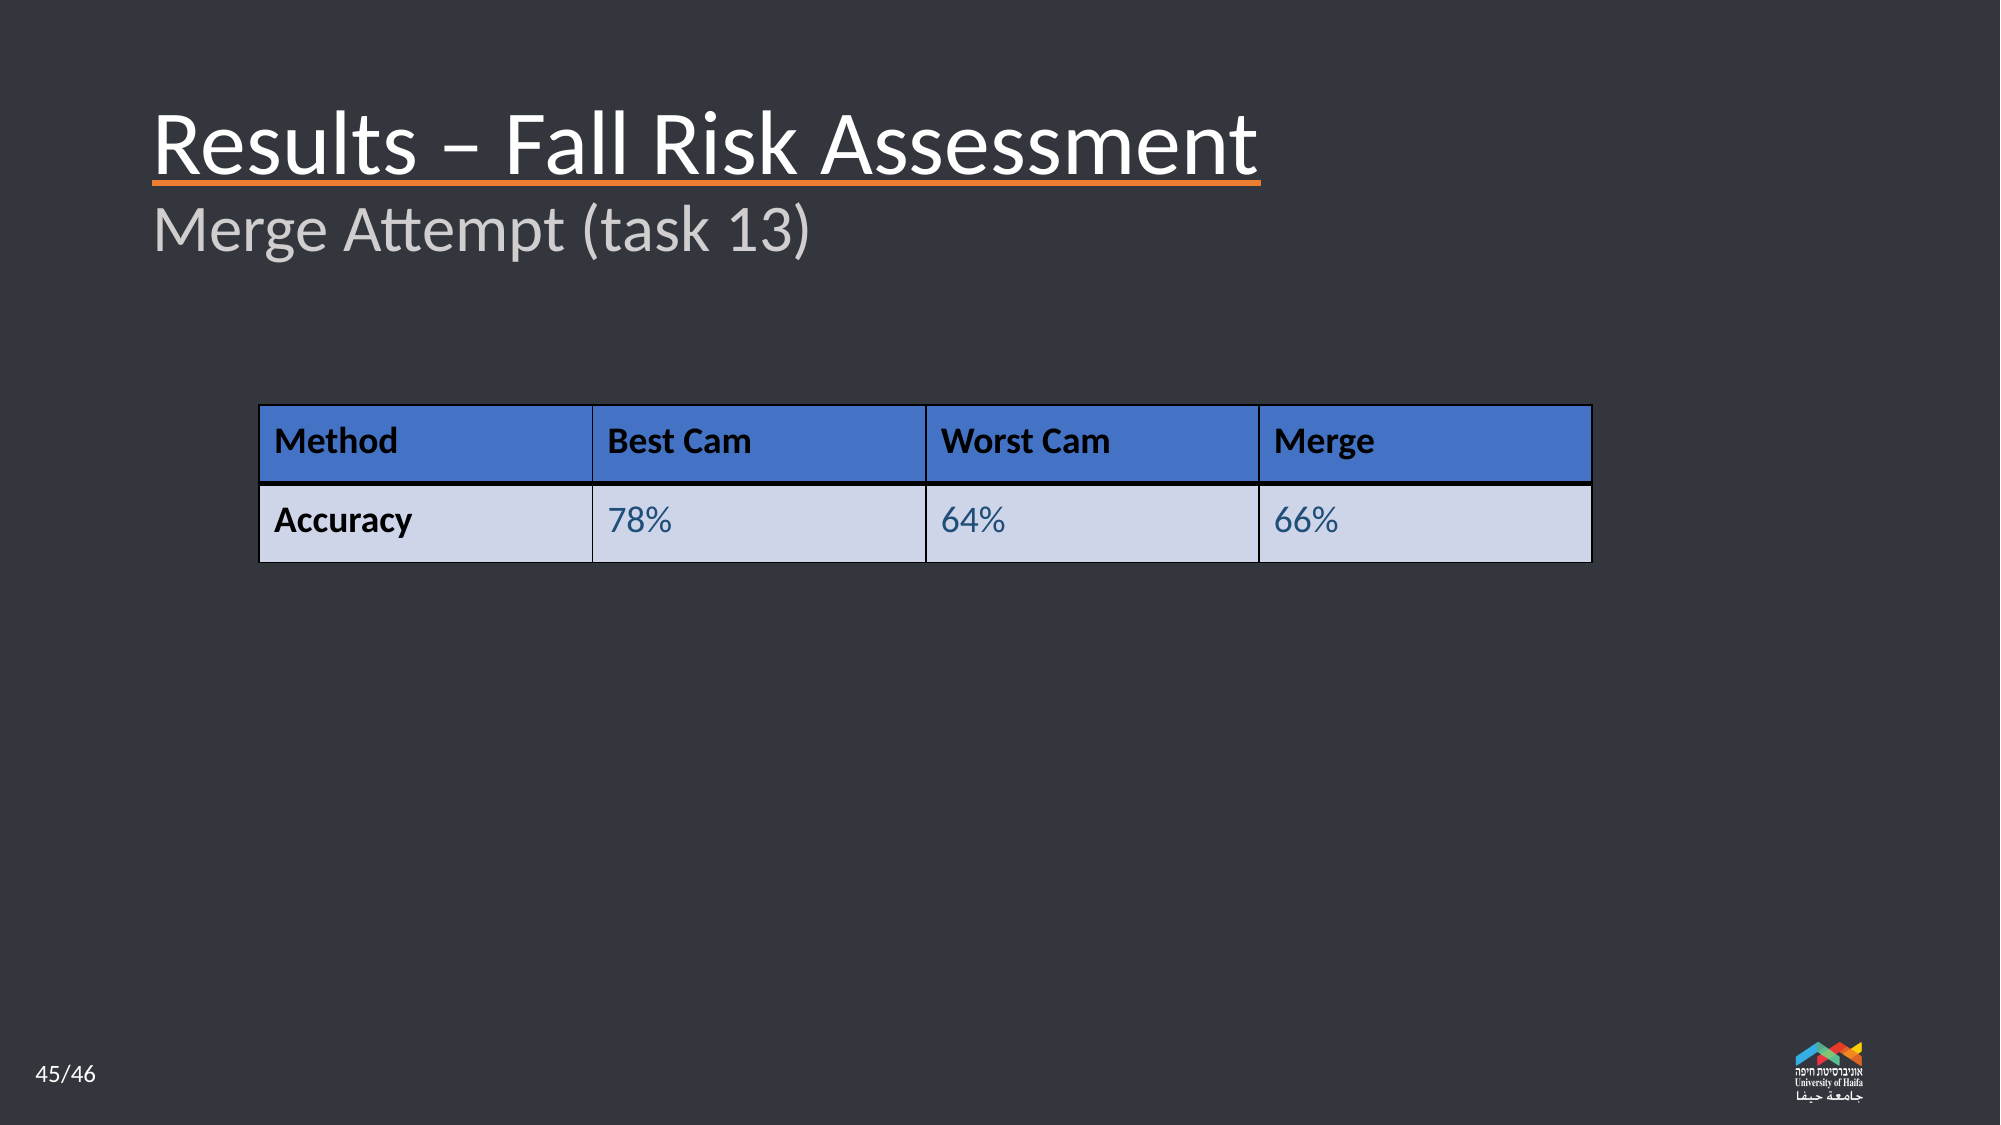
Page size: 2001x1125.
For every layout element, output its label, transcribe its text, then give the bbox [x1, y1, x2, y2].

table_cell 64% [927, 486, 1258, 562]
slide_number 45/46 [20, 1042, 471, 1103]
table_header Worst Cam [927, 406, 1258, 481]
title Results – Fall Risk Assessment Merge Attempt (task 13) [137, 59, 1756, 302]
table_cell 78% [593, 486, 925, 562]
picture [1795, 1042, 1863, 1103]
table_cell 66% [1260, 486, 1591, 562]
table_header Method [260, 406, 592, 481]
table_cell Accuracy [260, 486, 592, 562]
table_header Best Cam [593, 406, 925, 481]
table_header Merge [1260, 406, 1591, 481]
